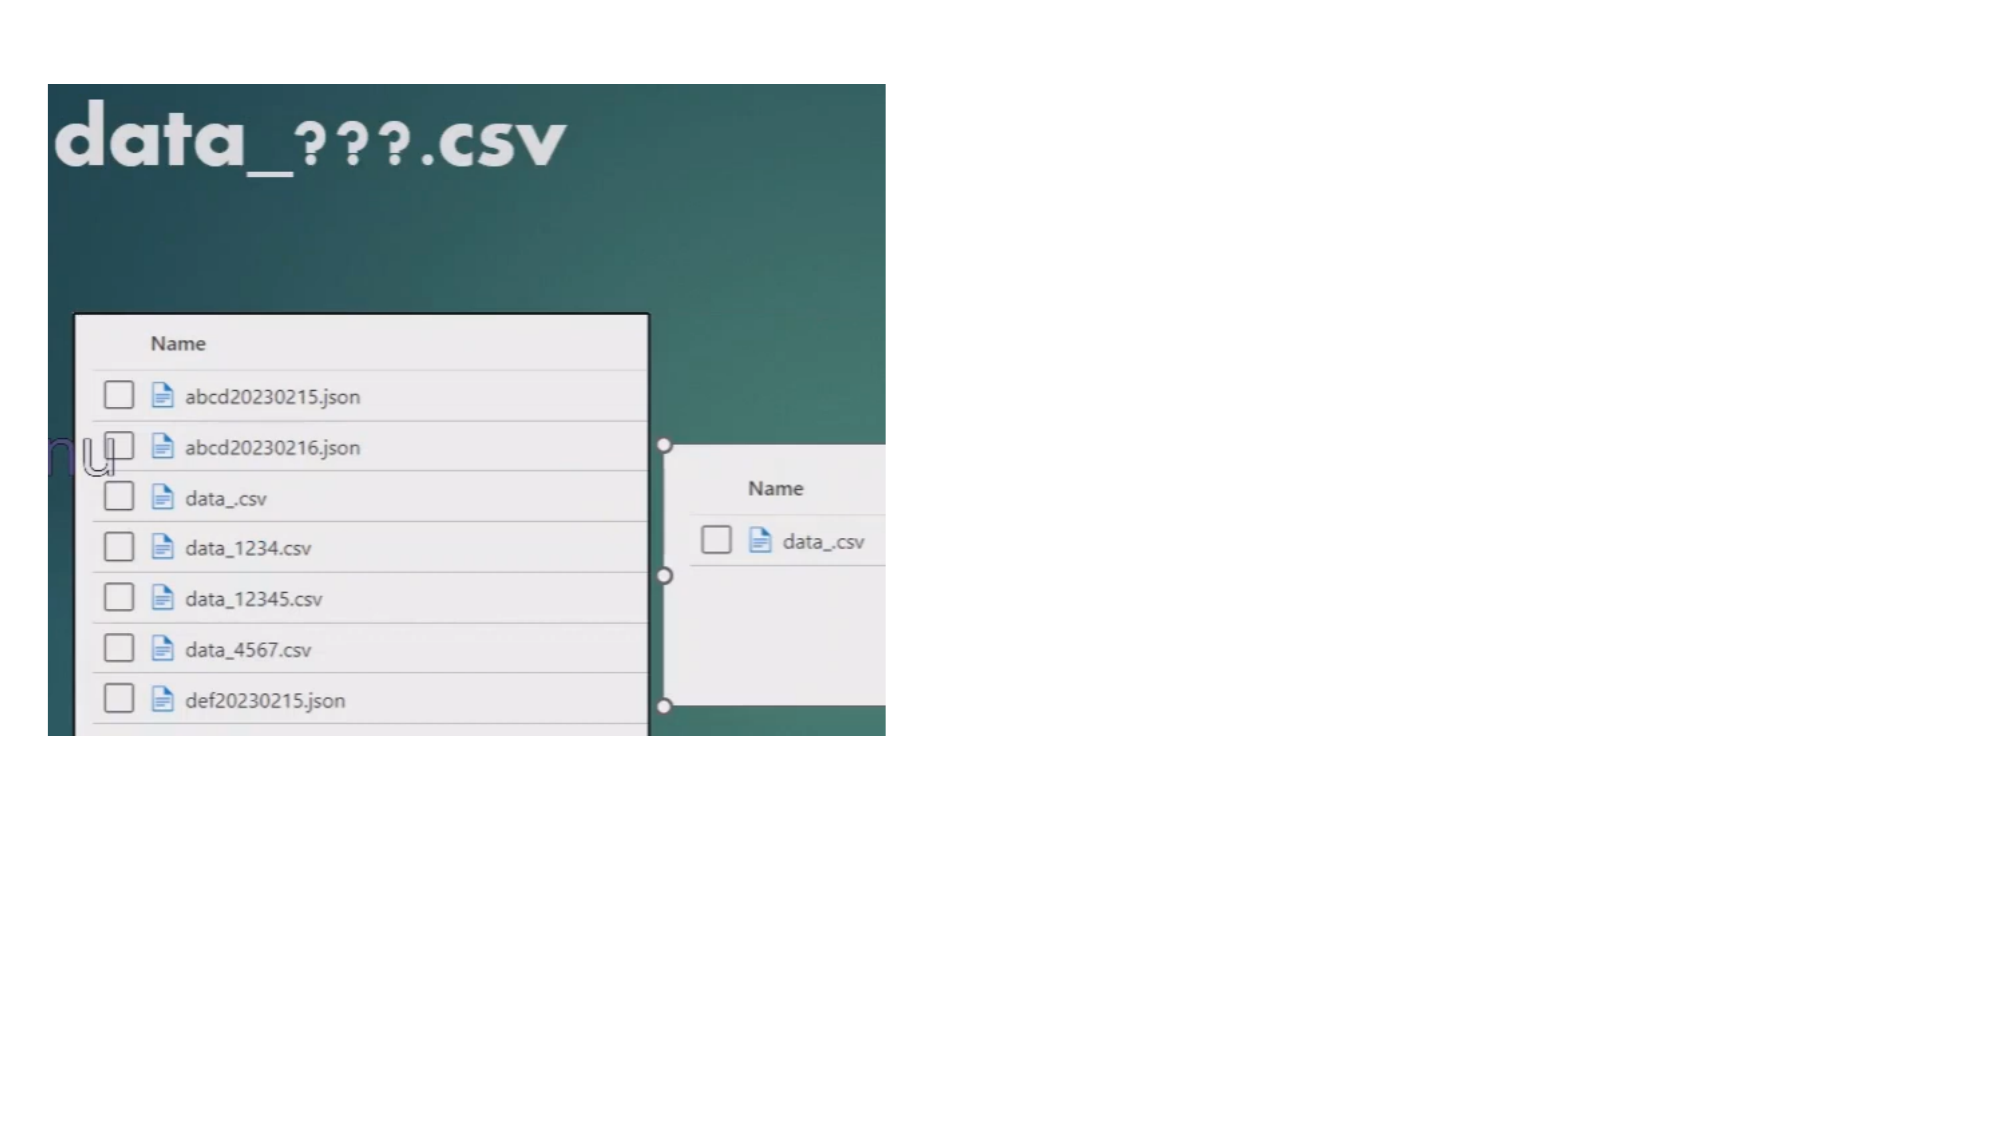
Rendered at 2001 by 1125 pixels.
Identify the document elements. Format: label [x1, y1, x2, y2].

picture [47, 84, 886, 736]
